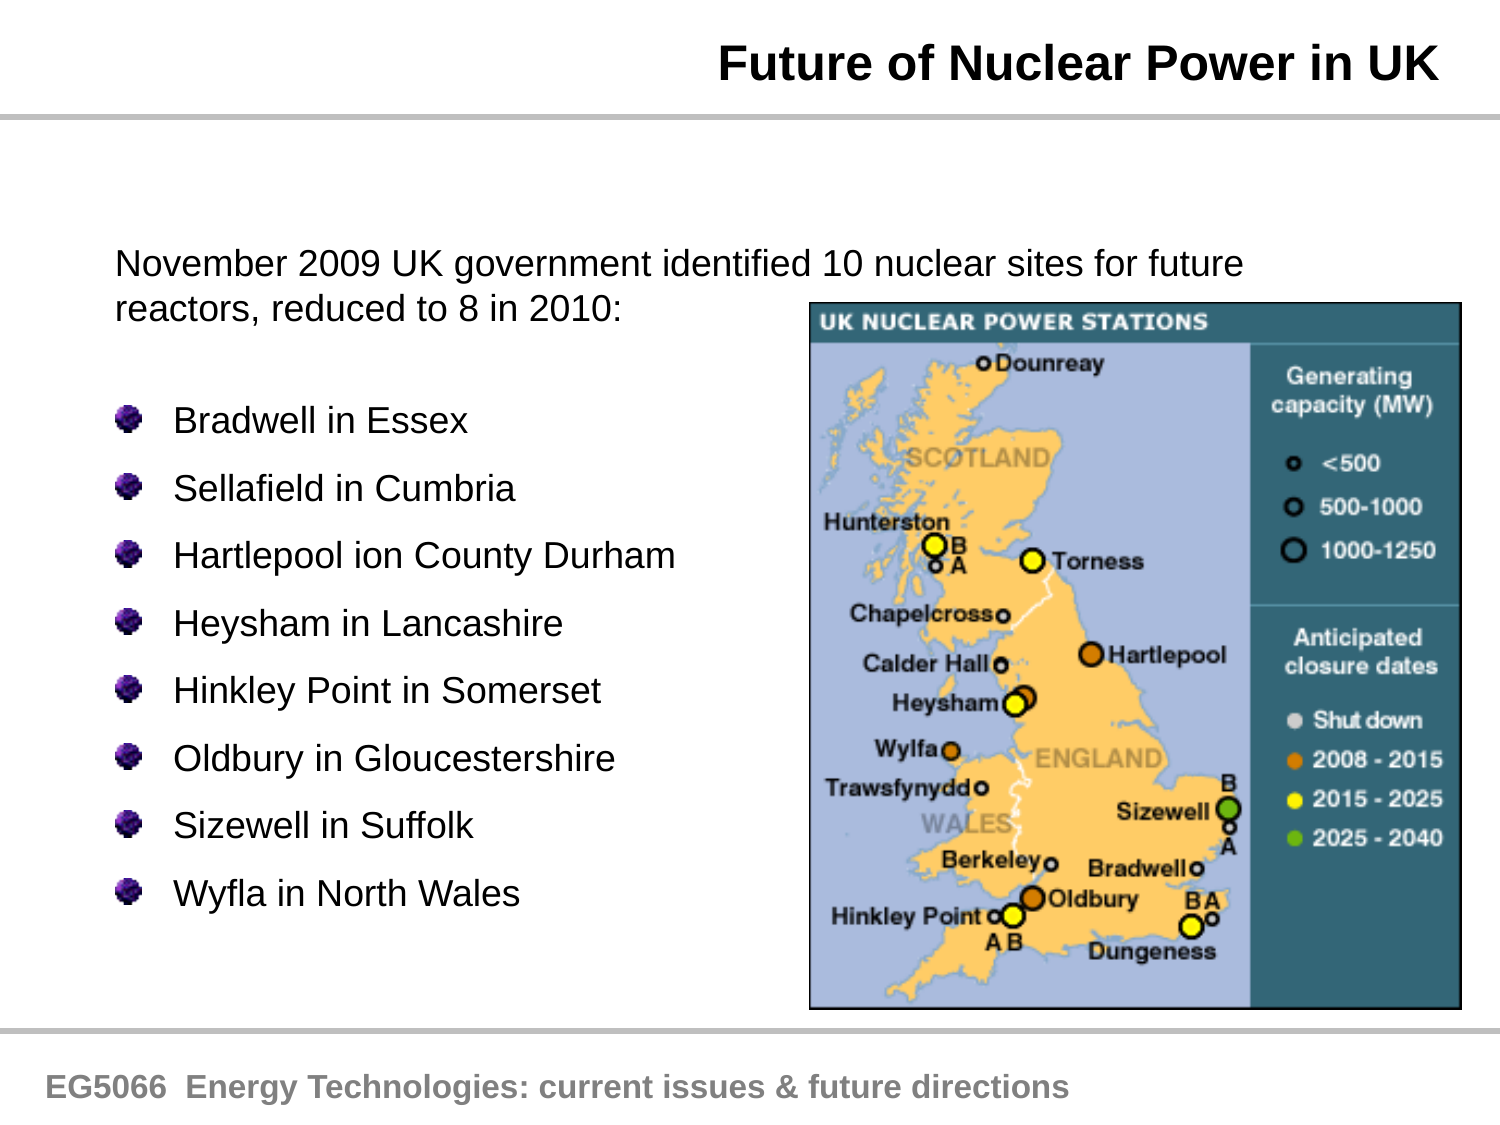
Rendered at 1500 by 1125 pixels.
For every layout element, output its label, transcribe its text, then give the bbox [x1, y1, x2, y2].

picture [115, 810, 142, 838]
picture [115, 405, 142, 433]
text_box Future of Nuclear Power in UK [702, 23, 1456, 99]
picture [115, 540, 142, 568]
picture [808, 302, 1462, 1010]
picture [115, 743, 142, 770]
picture [115, 608, 142, 635]
picture [115, 878, 142, 905]
picture [115, 473, 142, 500]
text_box November 2009 UK government identified 10 nuclear sites for future reactors, reduced to 8 in 2010: Bradwell in Essex Sellafield in Cumbria Hartlepool ion County Durham Heysham in Lancashire Hinkley Point in Somerset Oldbury in Gloucestershire Sizewell in Suffolk Wyfla in North Wales [100, 231, 1376, 922]
picture [115, 675, 142, 703]
